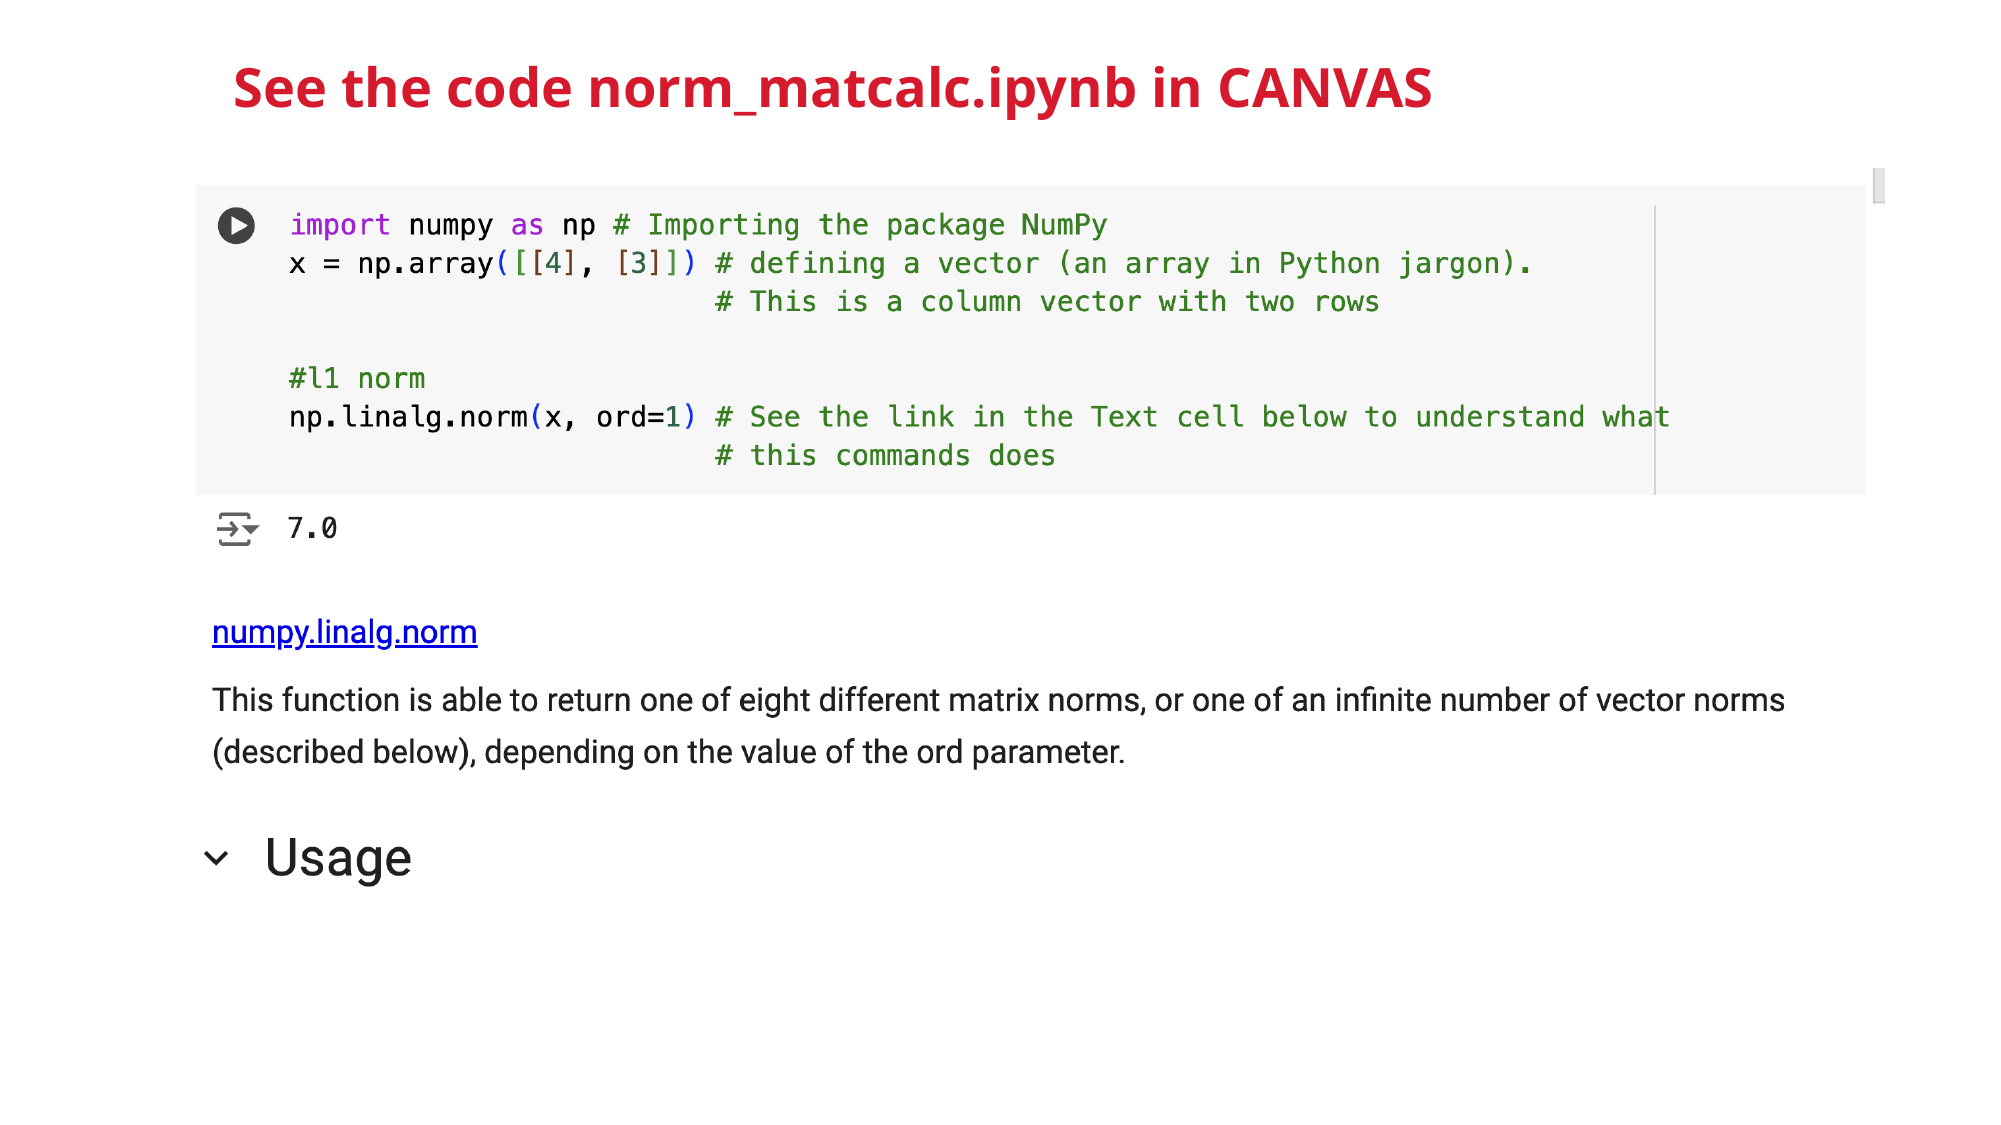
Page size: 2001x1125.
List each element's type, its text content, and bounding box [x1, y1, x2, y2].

picture [185, 167, 1885, 908]
text_box See the code norm_matcalc.ipynb in CANVAS [229, 49, 1673, 119]
